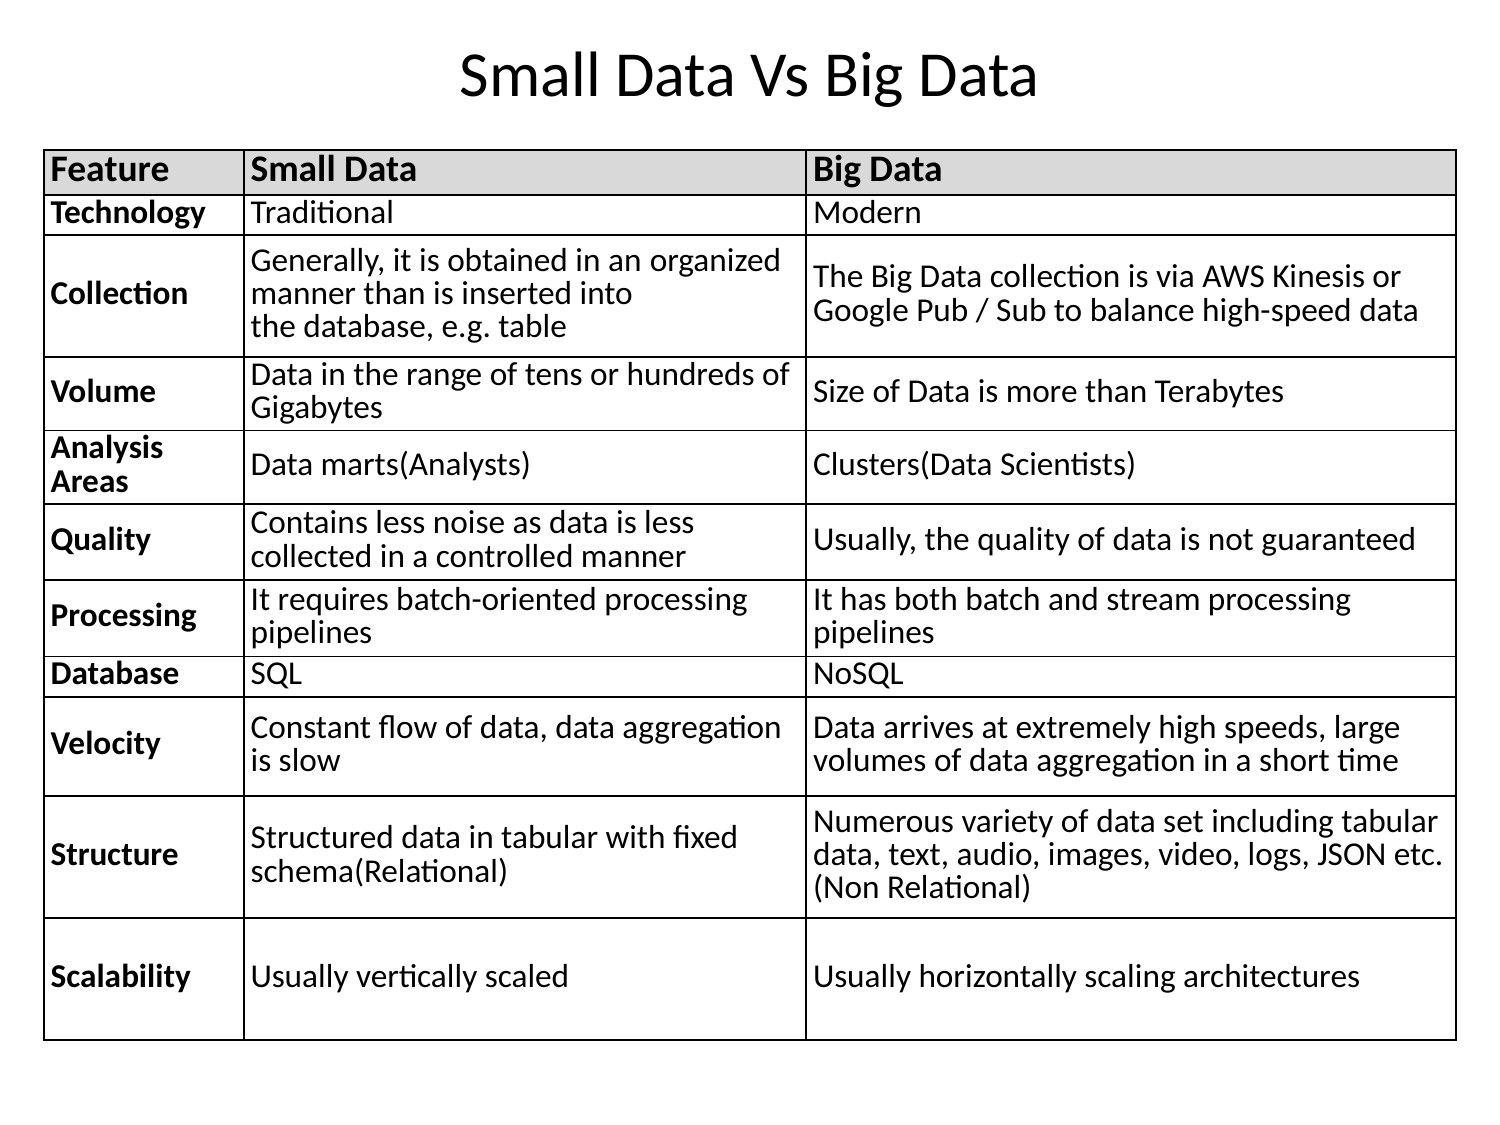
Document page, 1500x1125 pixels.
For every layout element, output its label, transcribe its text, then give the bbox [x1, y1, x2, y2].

table_cell Database [45, 657, 243, 696]
table_cell Generally, it is obtained in an organized manner than is inserted into the database, e.g. table [245, 236, 805, 356]
table_cell Technology [45, 196, 243, 234]
table_cell Data marts(Analysts) [245, 431, 805, 503]
table_cell Constant flow of data, data aggregation is slow [245, 698, 805, 795]
title Small Data Vs Big Data [75, 24, 1425, 118]
table_cell Structured data in tabular with fixed schema(Relational) [245, 797, 805, 917]
table_cell Quality [45, 505, 243, 579]
table_cell Data arrives at extremely high speeds, large volumes of data aggregation in a short time [807, 698, 1455, 795]
table_header Small Data [245, 151, 805, 194]
table_cell Volume [45, 358, 243, 430]
table_cell The Big Data collection is via AWS Kinesis or Google Pub / Sub to balance high-speed data [807, 236, 1455, 356]
table_cell Traditional [245, 196, 805, 234]
table_cell It requires batch-oriented processing pipelines [245, 581, 805, 656]
table_cell Data in the range of tens or hundreds of Gigabytes [245, 358, 805, 430]
table_cell Numerous variety of data set including tabular data, text, audio, images, video, logs, JSON etc.(Non Relational) [807, 797, 1455, 917]
table_cell Usually vertically scaled [245, 919, 805, 1039]
table_cell SQL [245, 657, 805, 696]
table_cell Clusters(Data Scientists) [807, 431, 1455, 503]
table_cell Analysis Areas [45, 431, 243, 503]
table_cell Structure [45, 797, 243, 917]
table_cell Velocity [45, 698, 243, 795]
table_cell Size of Data is more than Terabytes [807, 358, 1455, 430]
table_cell Usually horizontally scaling architectures [807, 919, 1455, 1039]
table_cell Contains less noise as data is less collected in a controlled manner [245, 505, 805, 579]
table_cell Scalability [45, 919, 243, 1039]
table_cell NoSQL [807, 657, 1455, 696]
table_cell Processing [45, 581, 243, 656]
table_cell Usually, the quality of data is not guaranteed [807, 505, 1455, 579]
table_header Big Data [807, 151, 1455, 194]
table_cell It has both batch and stream processing pipelines [807, 581, 1455, 656]
table_header Feature [45, 151, 243, 194]
table_cell Modern [807, 196, 1455, 234]
table_cell Collection [45, 236, 243, 356]
